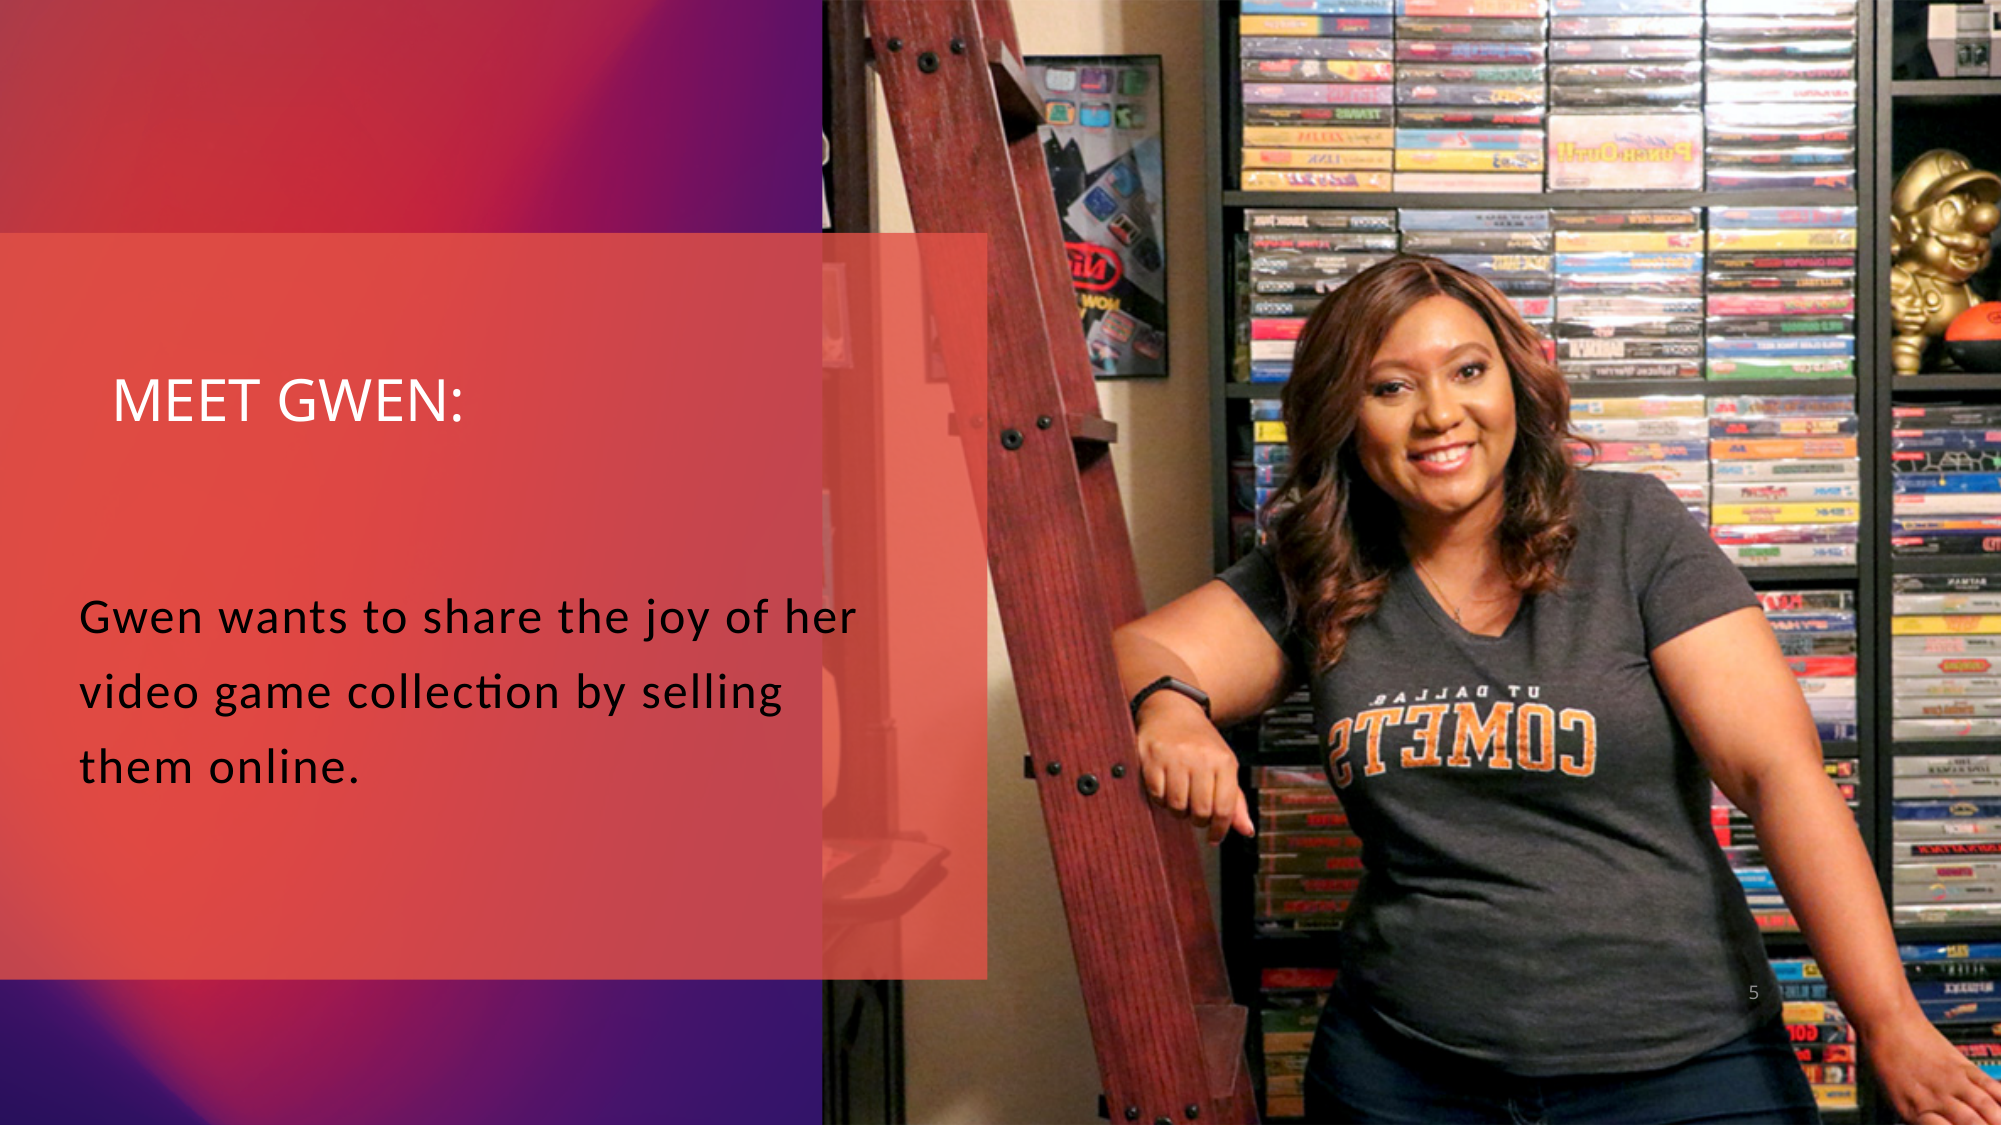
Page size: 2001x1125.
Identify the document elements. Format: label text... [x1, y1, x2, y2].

list Gwen wants to share the joy of her video game collection by selling them online. [64, 430, 815, 933]
title Meet Gwen: [0, 232, 815, 980]
picture [0, 0, 2001, 1125]
